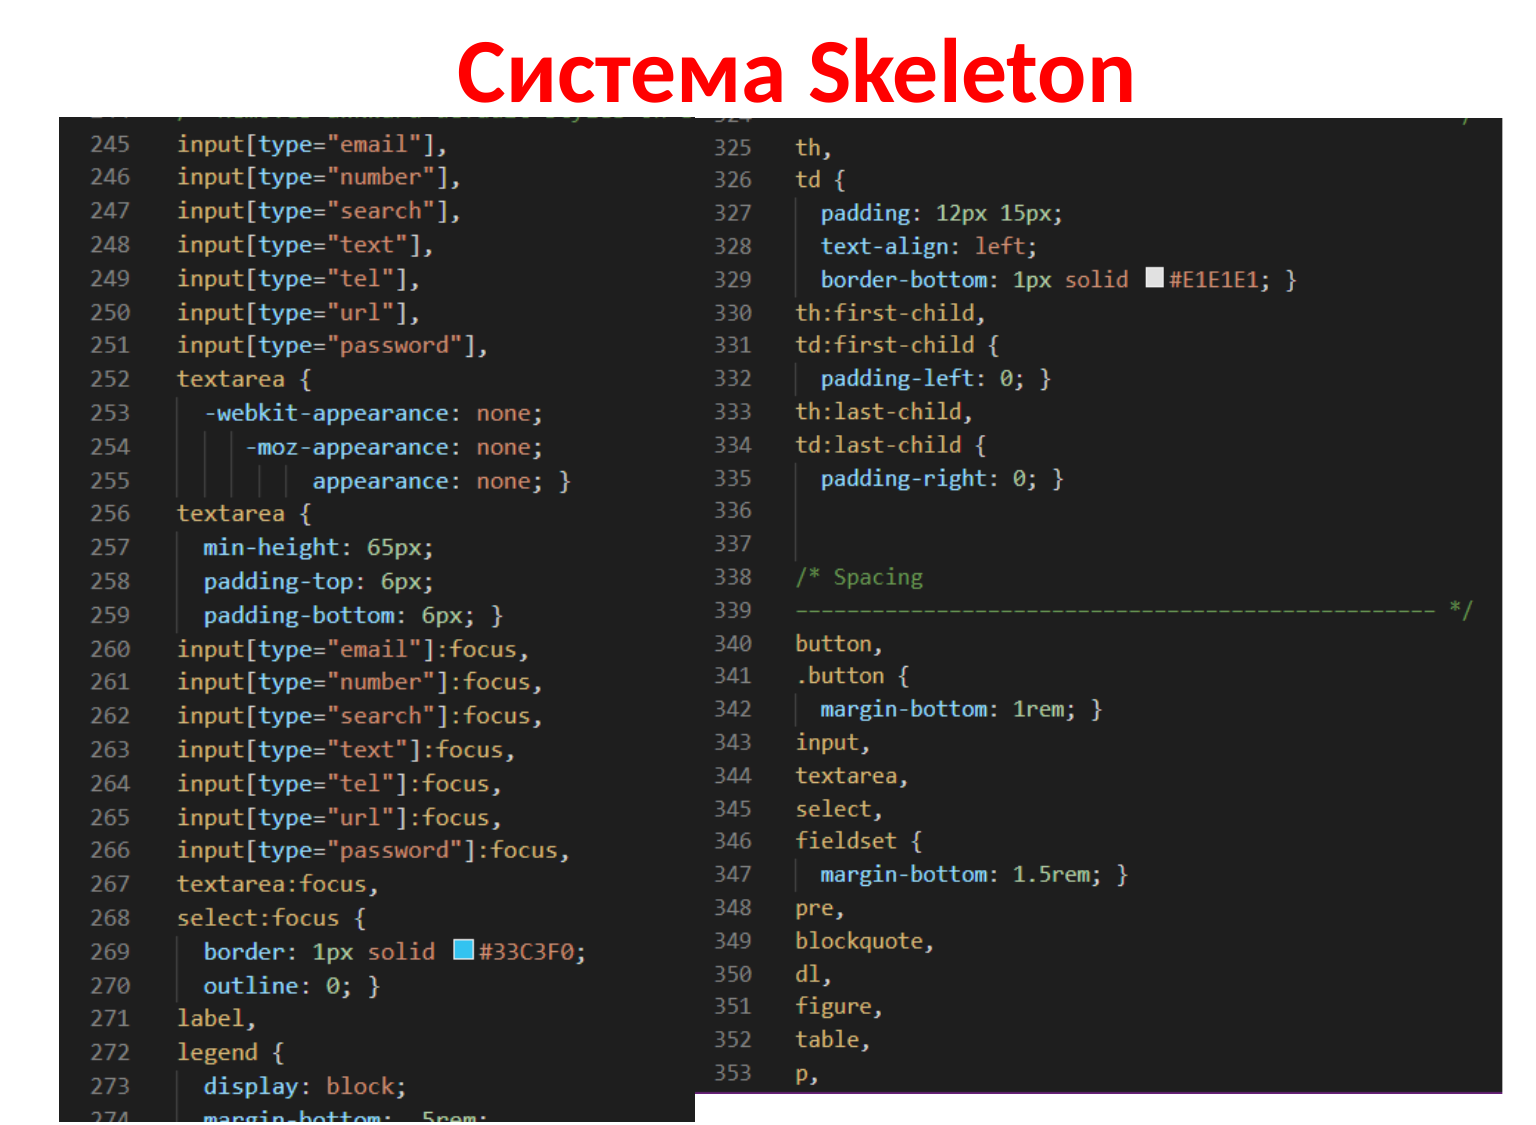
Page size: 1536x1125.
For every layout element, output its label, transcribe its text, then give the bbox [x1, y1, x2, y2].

picture [58, 117, 1503, 1122]
text_box Система Skeleton [106, 0, 1489, 117]
